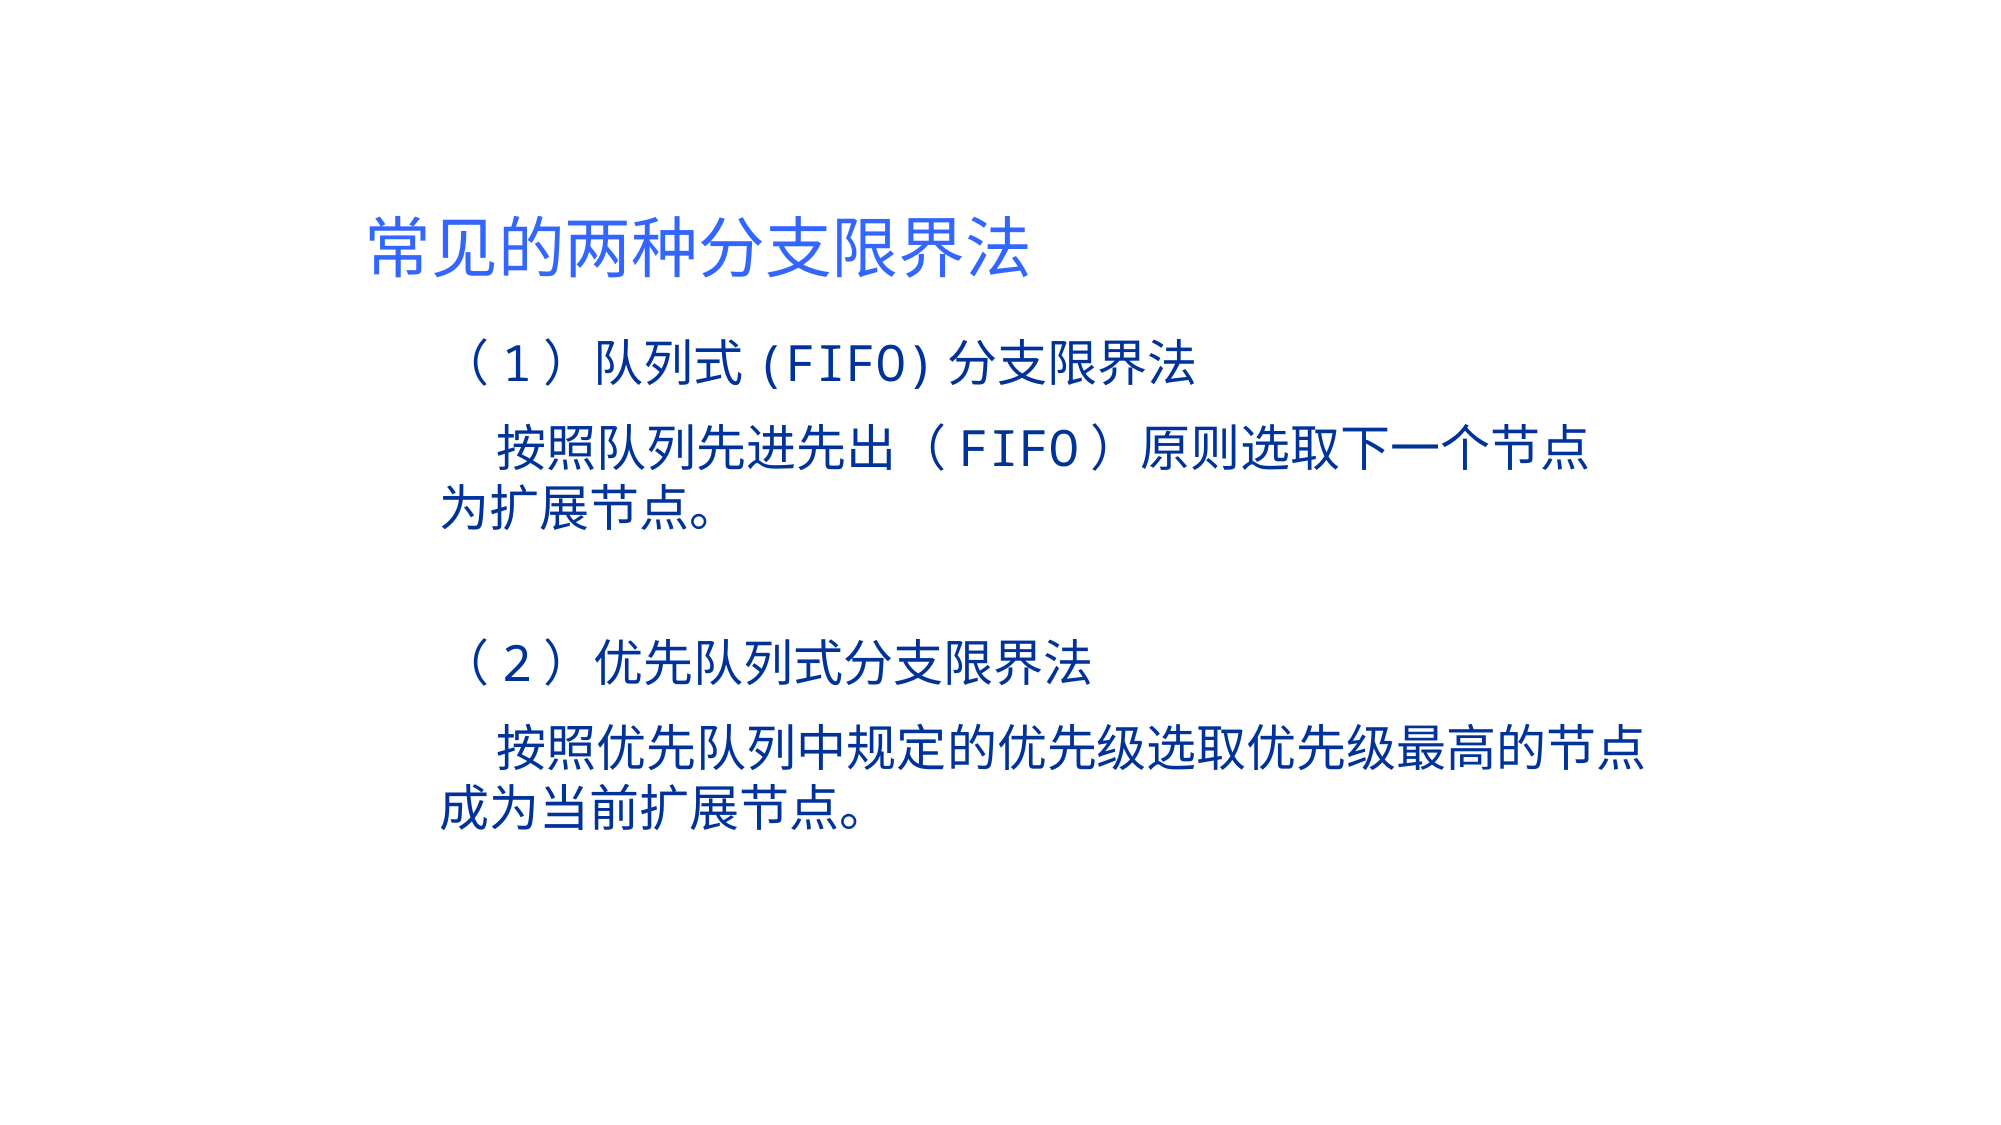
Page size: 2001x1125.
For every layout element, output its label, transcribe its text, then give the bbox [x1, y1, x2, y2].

text_box （1）队列式(FIFO)分支限界法 按照队列先进先出（FIFO）原则选取下一个节点为扩展节点。 [425, 323, 1650, 544]
text_box （2）优先队列式分支限界法 按照优先队列中规定的优先级选取优先级最高的节点成为当前扩展节点。 [425, 623, 1663, 844]
text_box 常见的两种分支限界法 [350, 198, 1450, 294]
